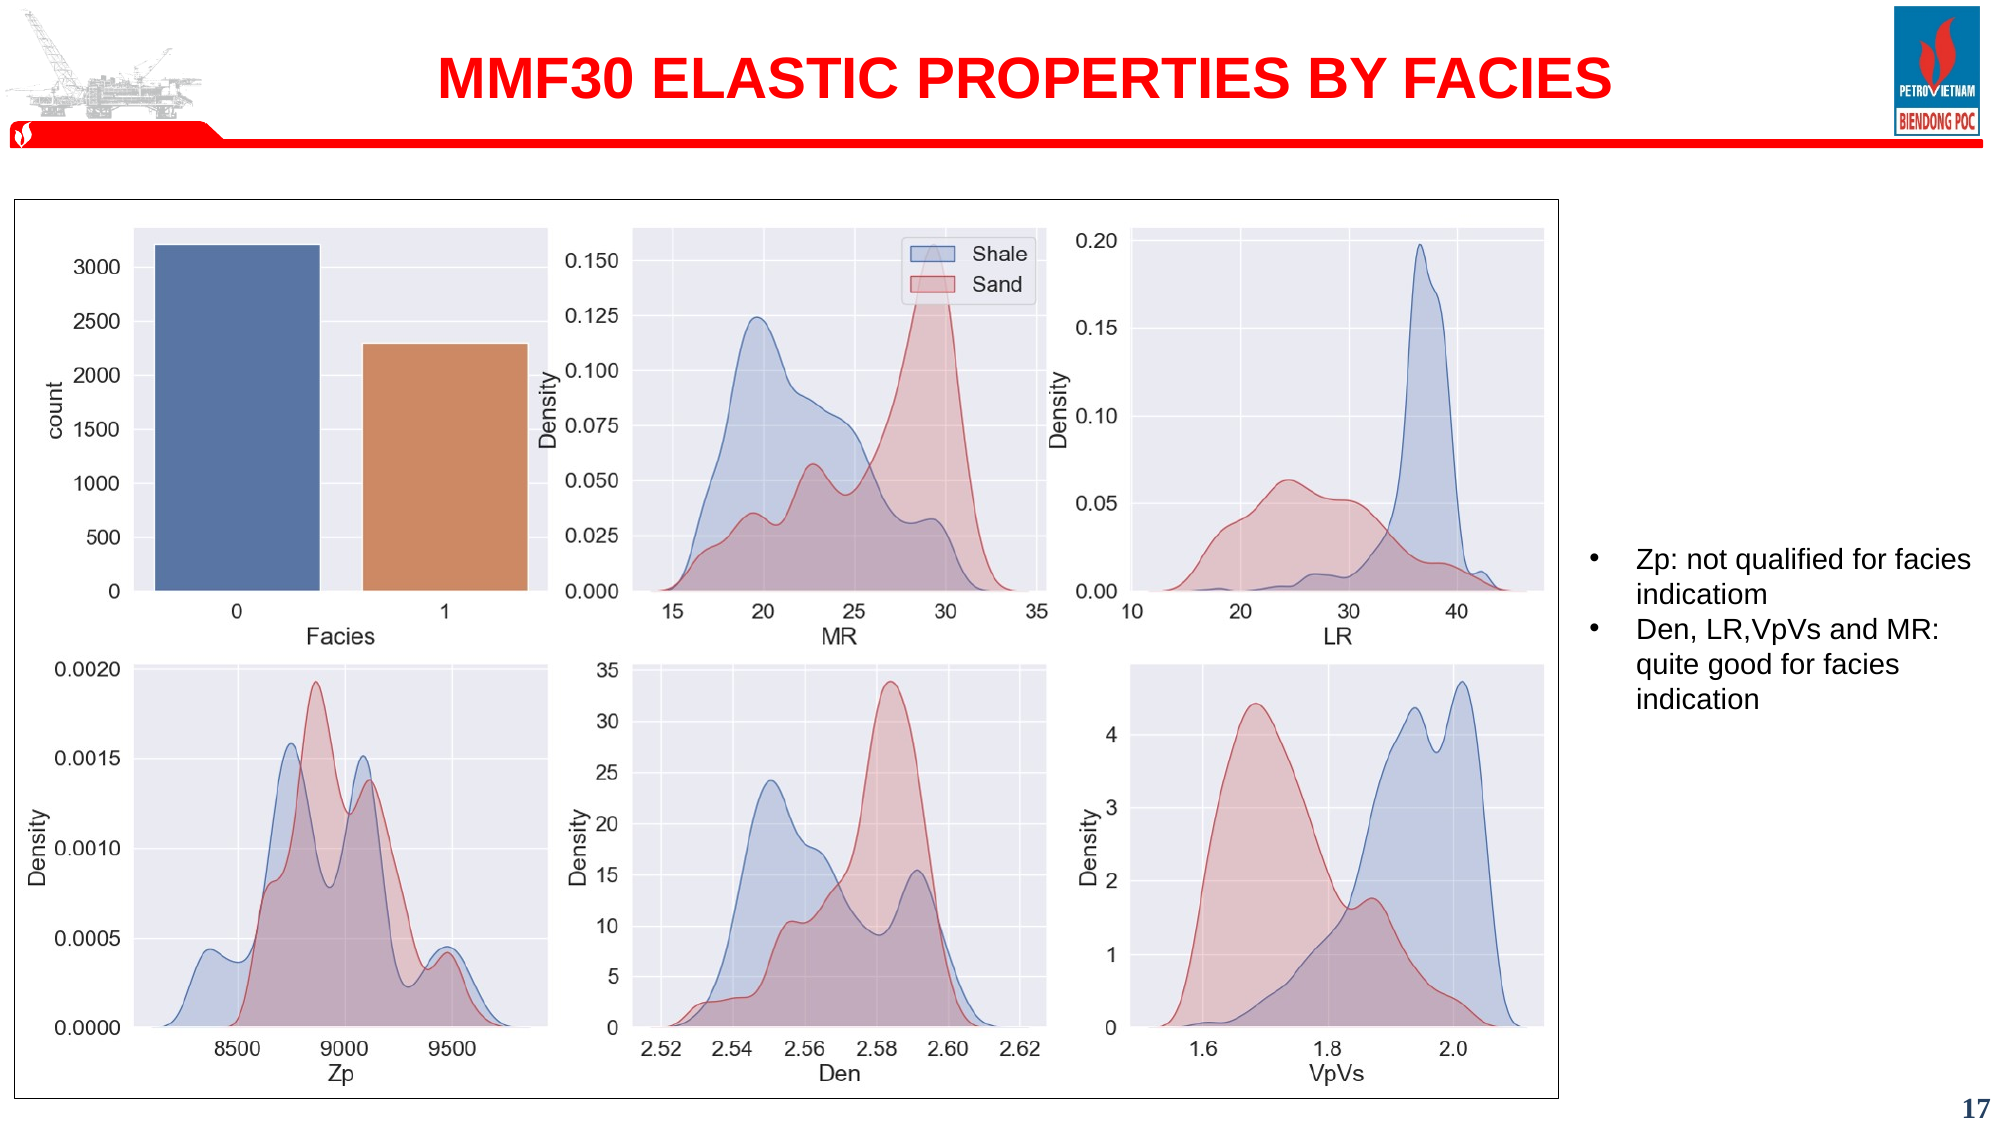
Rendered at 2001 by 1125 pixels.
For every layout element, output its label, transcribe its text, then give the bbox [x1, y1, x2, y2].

title Mmf30 Elastic properties by facies [422, 32, 1671, 133]
picture [1894, 108, 1980, 136]
picture [14, 198, 1558, 1099]
picture [9, 121, 37, 149]
picture [1, 5, 206, 119]
picture [1900, 17, 1975, 96]
text_box Zp: not qualified for facies indicatiom Den, LR,VpVs and MR: quite good for facies indication [1574, 532, 1988, 723]
